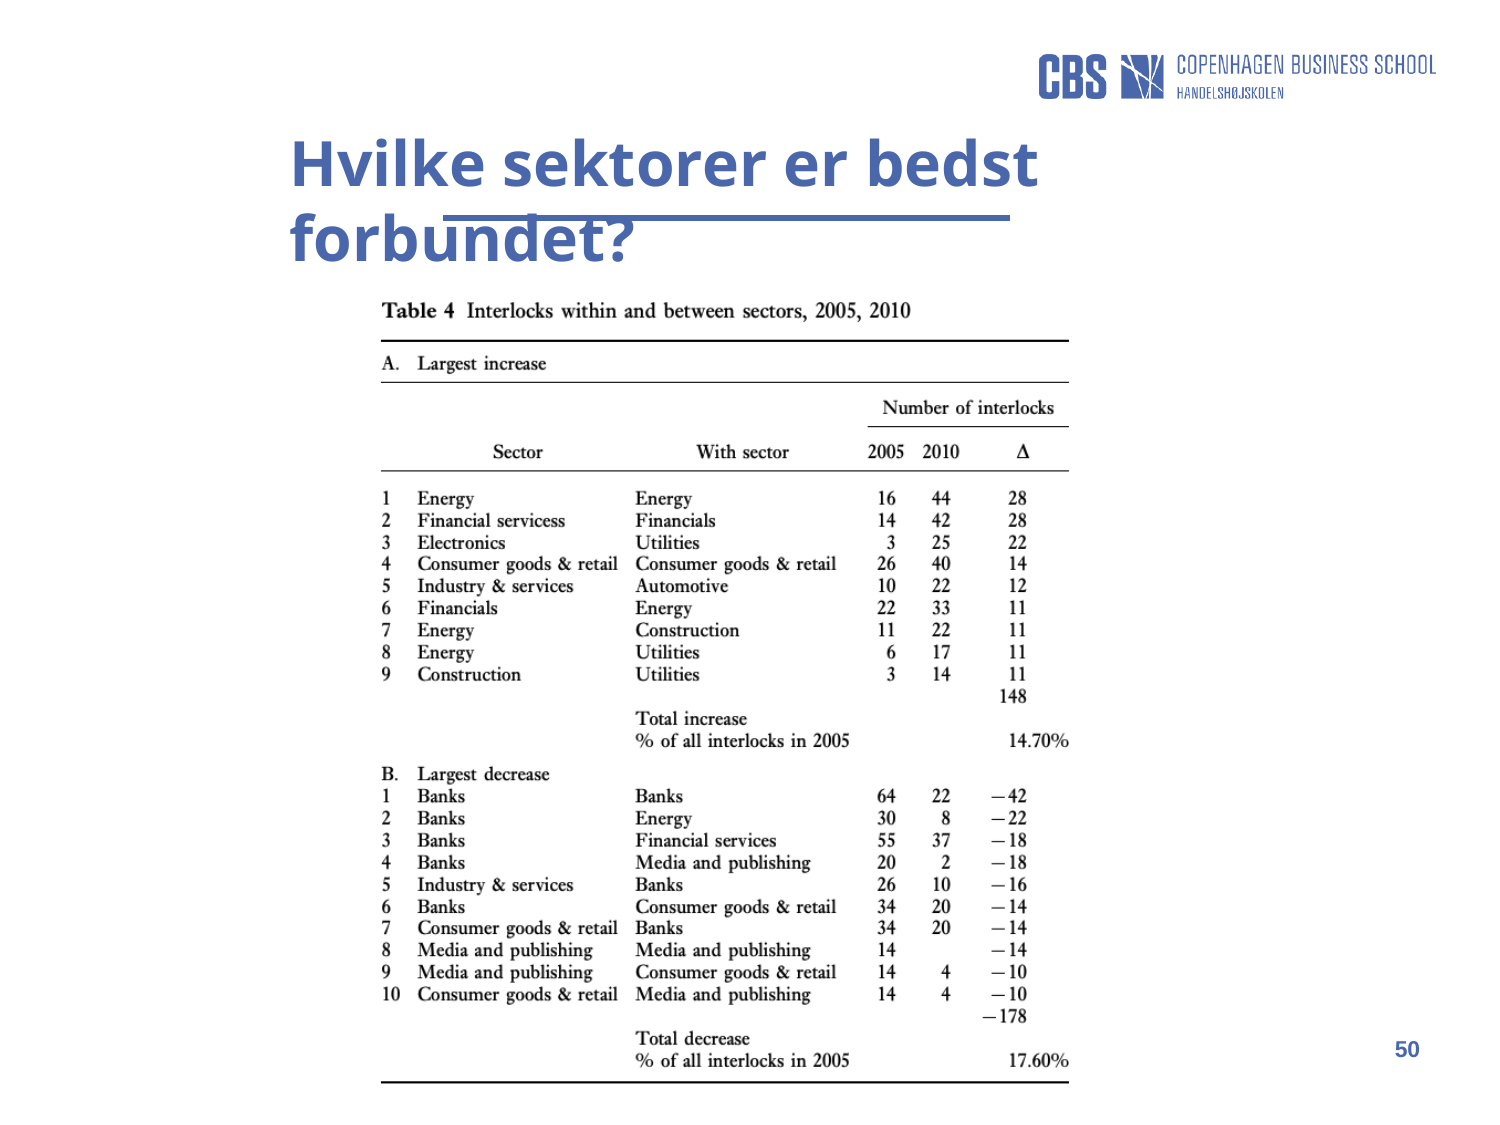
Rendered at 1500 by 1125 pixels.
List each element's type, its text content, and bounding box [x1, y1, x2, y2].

picture [359, 290, 1100, 1099]
picture [1039, 54, 1436, 99]
list Hvilke sektorer er bedst forbundet? [289, 123, 1318, 219]
